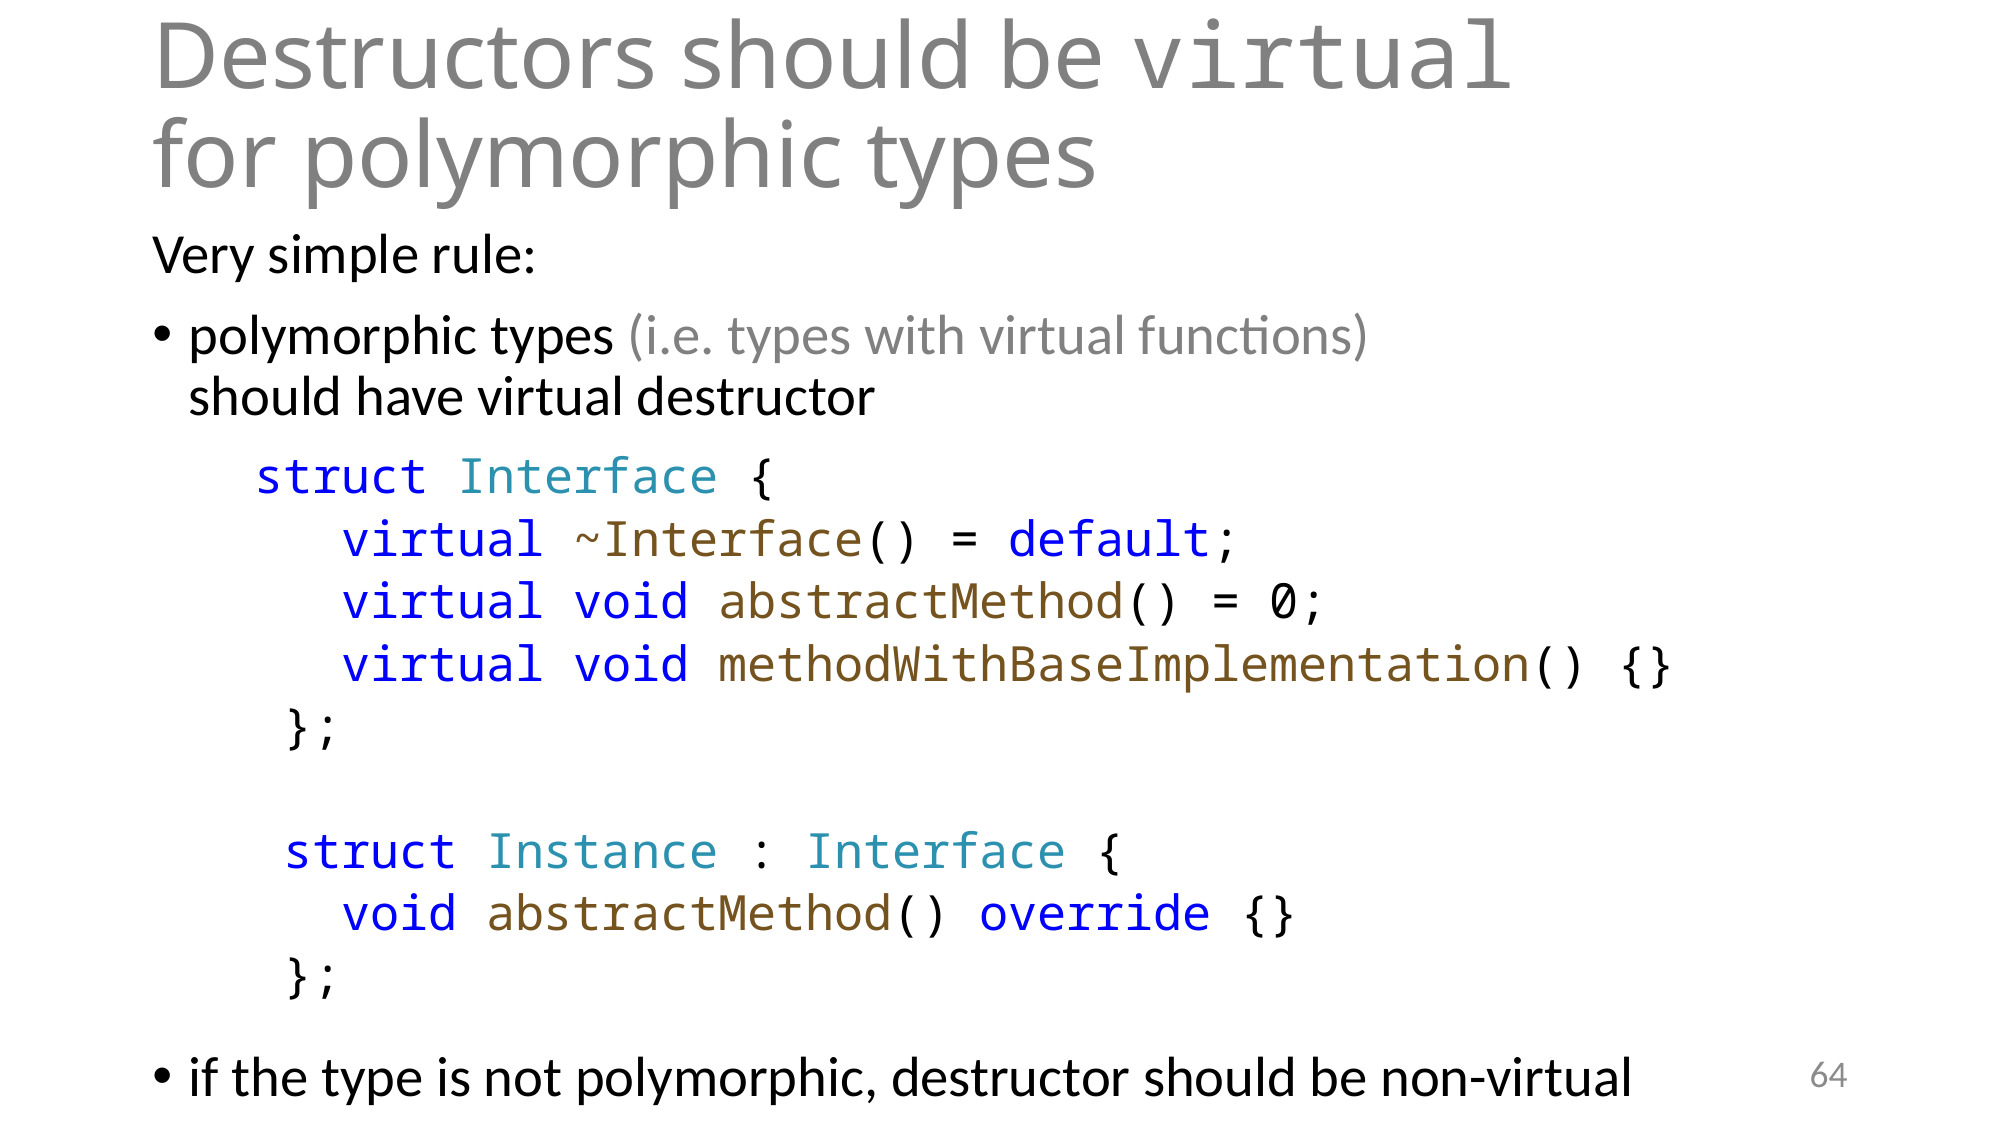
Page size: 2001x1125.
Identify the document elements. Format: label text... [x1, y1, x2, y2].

slide_number 64 [1412, 1042, 1863, 1103]
list Very simple rule: polymorphic types (i.e. types with virtual functions) should have virtual destructor struct Interface { virtual ~Interface() = default; virtual void abstractMethod() = 0; virtual void methodWithBaseImplementation() {} }; struct Instance : Interface { void abstractMethod() override {} }; if the type is not polymorphic, destructor should be non-virtual [137, 217, 1863, 1125]
title Destructors should be virtual for polymorphic types [137, 0, 1863, 217]
